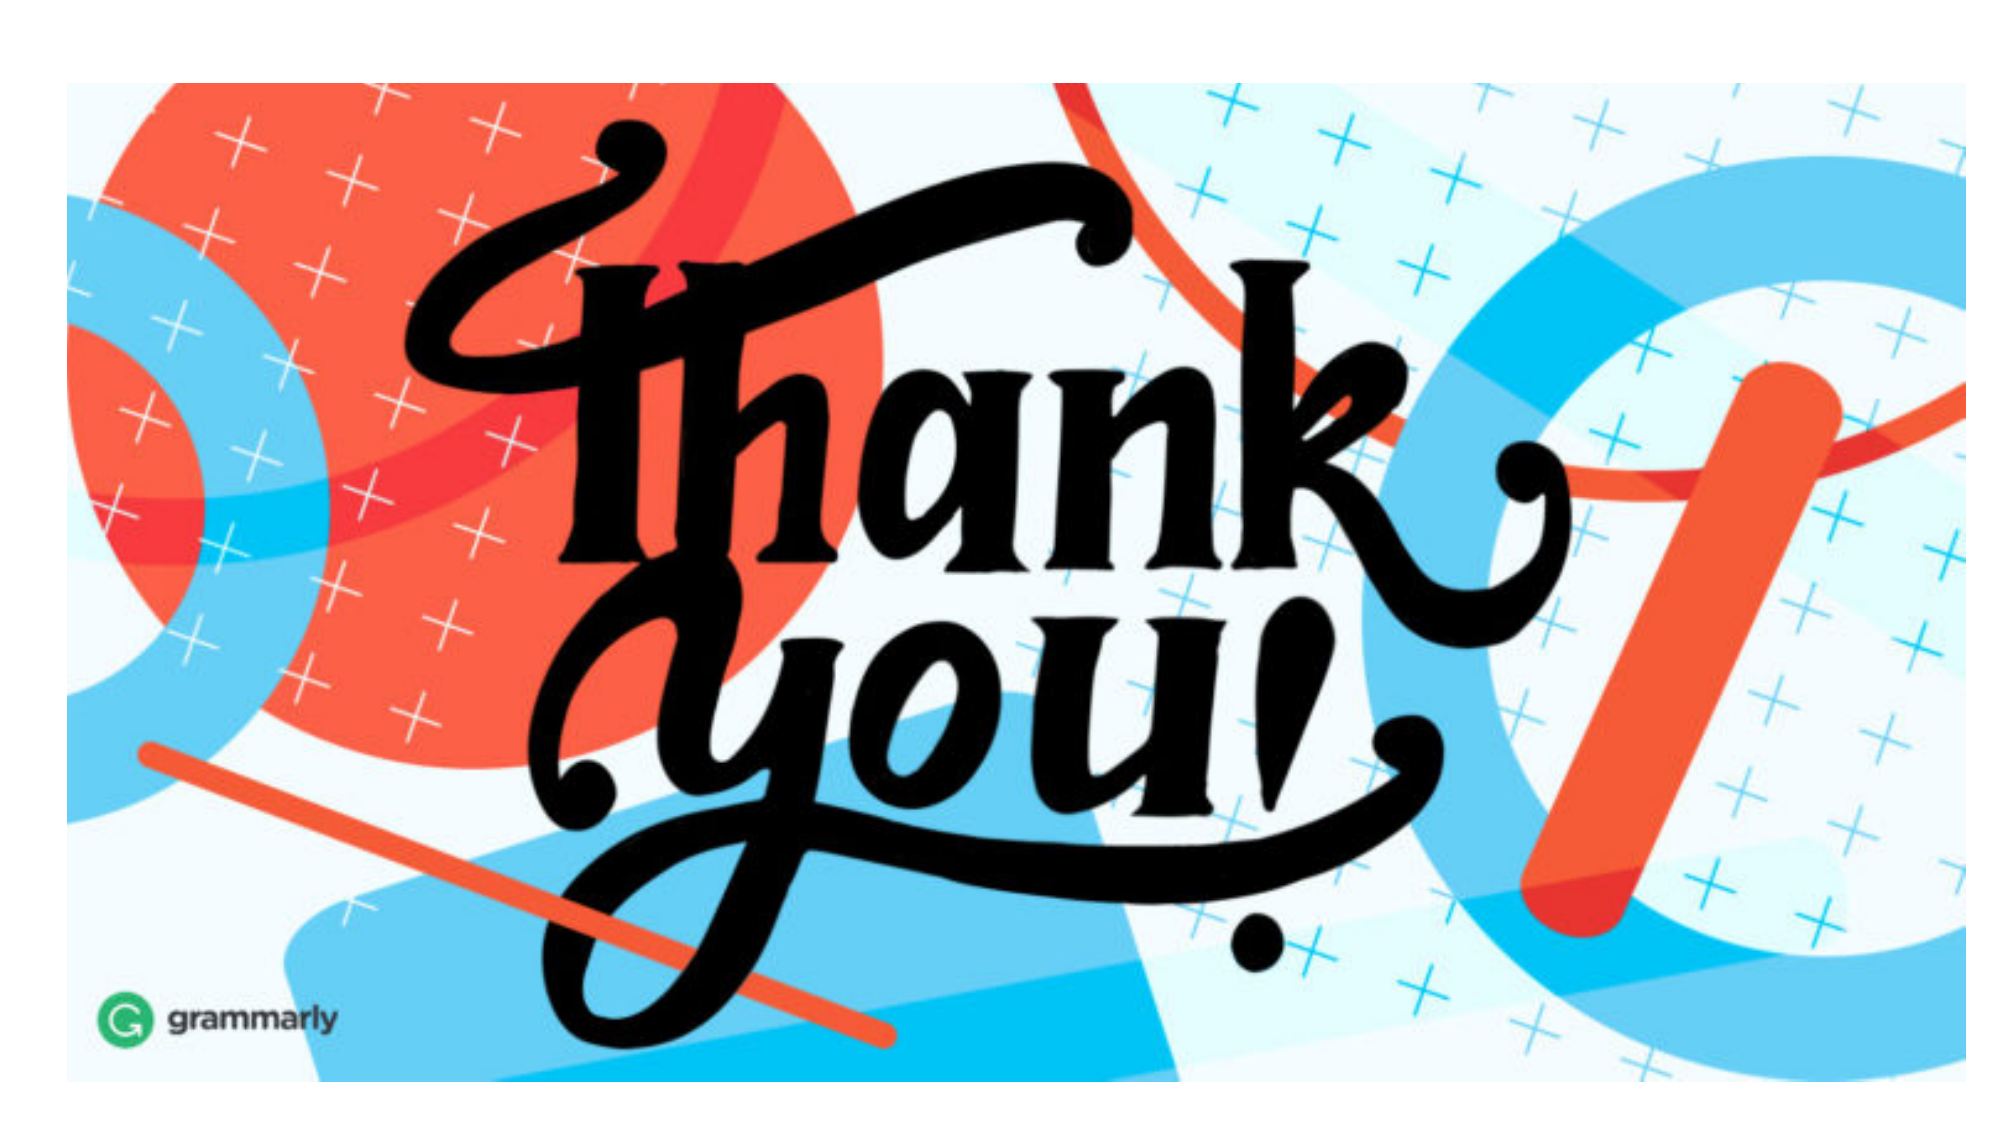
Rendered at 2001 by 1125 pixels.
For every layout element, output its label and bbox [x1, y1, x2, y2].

picture [67, 83, 1966, 1083]
